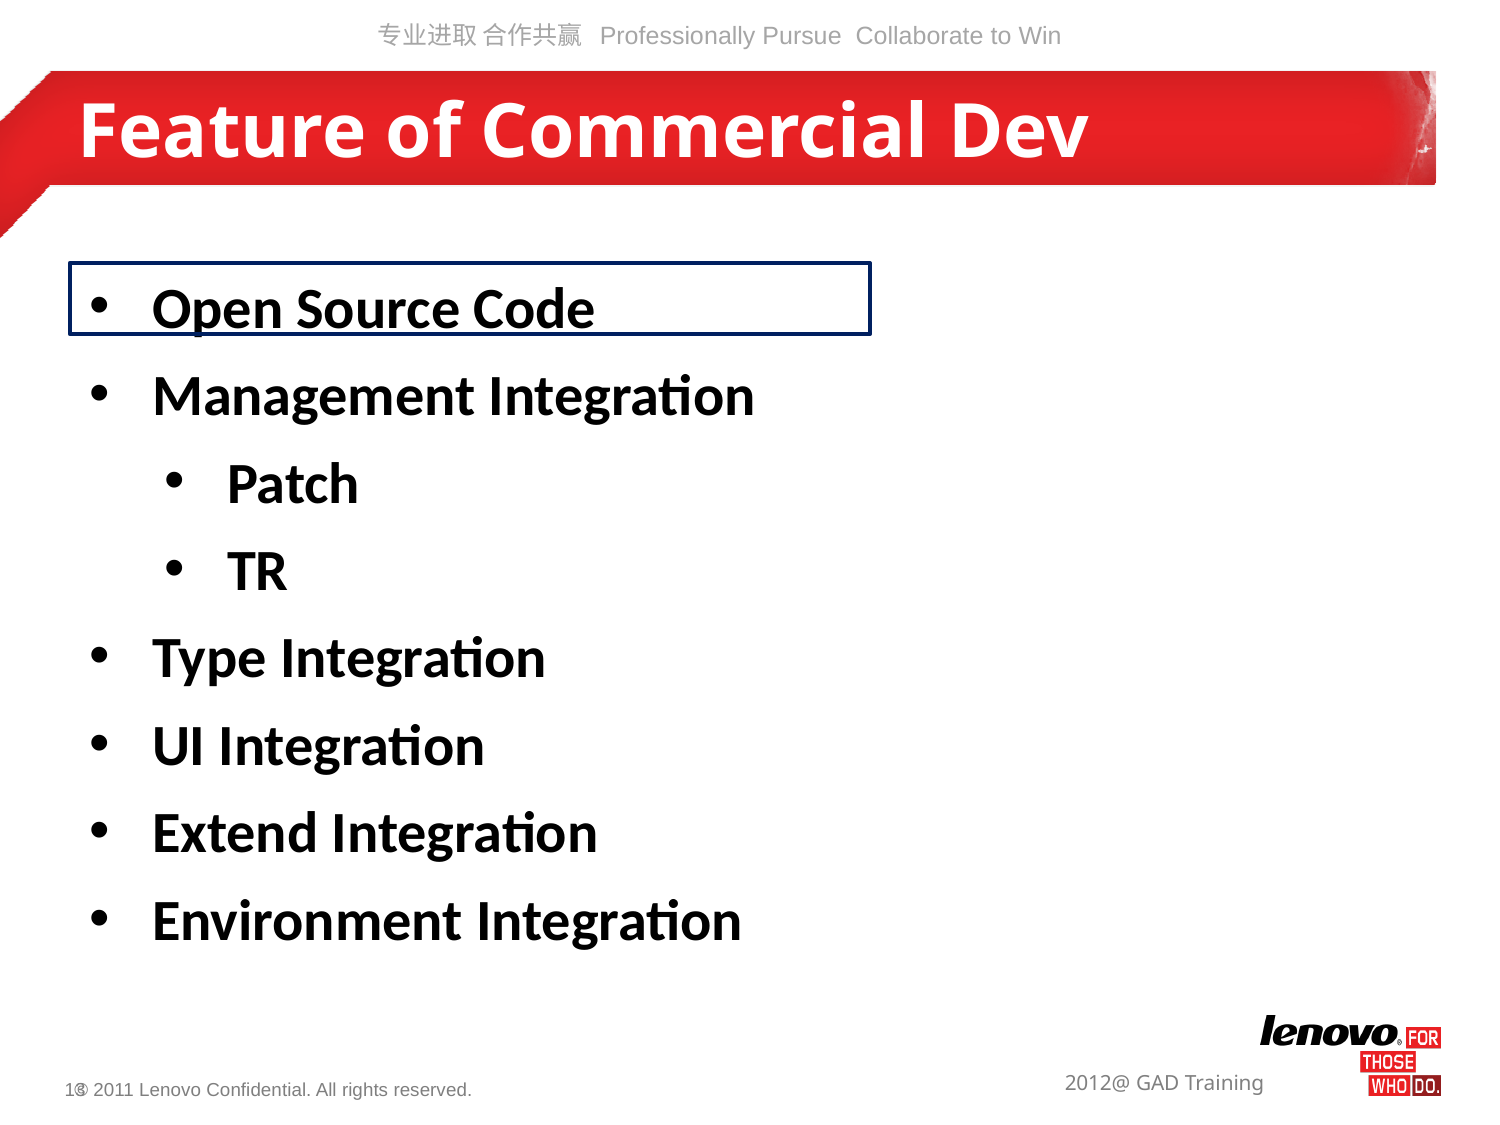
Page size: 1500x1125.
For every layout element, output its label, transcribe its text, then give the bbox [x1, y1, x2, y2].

picture [1260, 1015, 1441, 1096]
text_box Open Source Code Management Integration Patch TR Type Integration UI Integration Extend Integration Environment Integration [74, 262, 1425, 1005]
title Feature of Commercial Dev [62, 75, 1279, 168]
text_box [68, 261, 872, 336]
picture [0, 0, 1500, 250]
